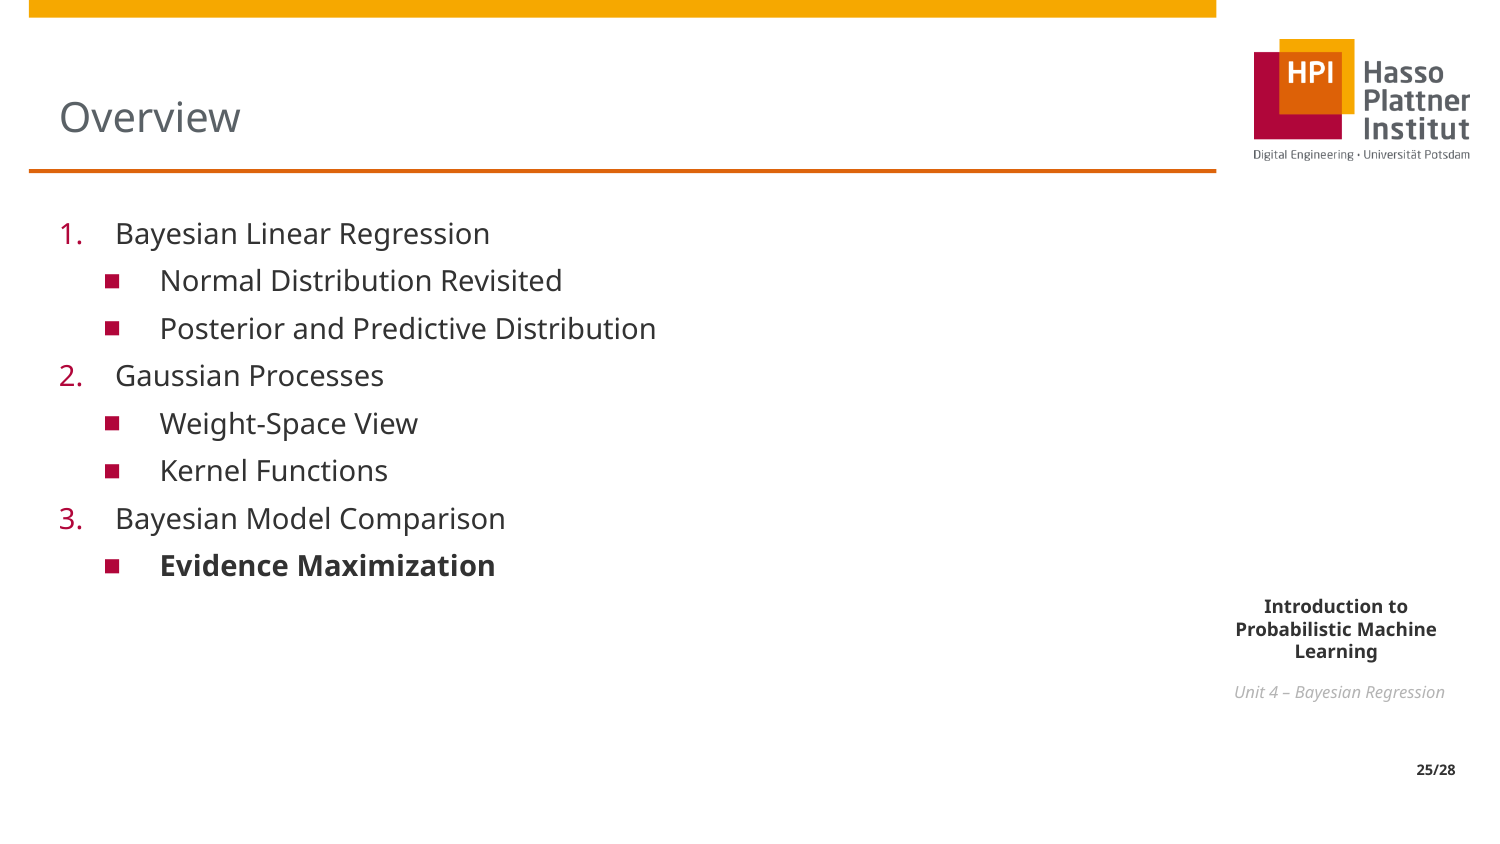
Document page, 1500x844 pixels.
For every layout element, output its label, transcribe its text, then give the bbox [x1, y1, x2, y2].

title Overview [58, 17, 1187, 170]
list Bayesian Linear Regression Normal Distribution Revisited Posterior and Predictive Distribution Gaussian Processes Weight-Space View Kernel Functions Bayesian Model Comparison Evidence Maximization [58, 203, 1187, 788]
picture [1254, 39, 1470, 161]
